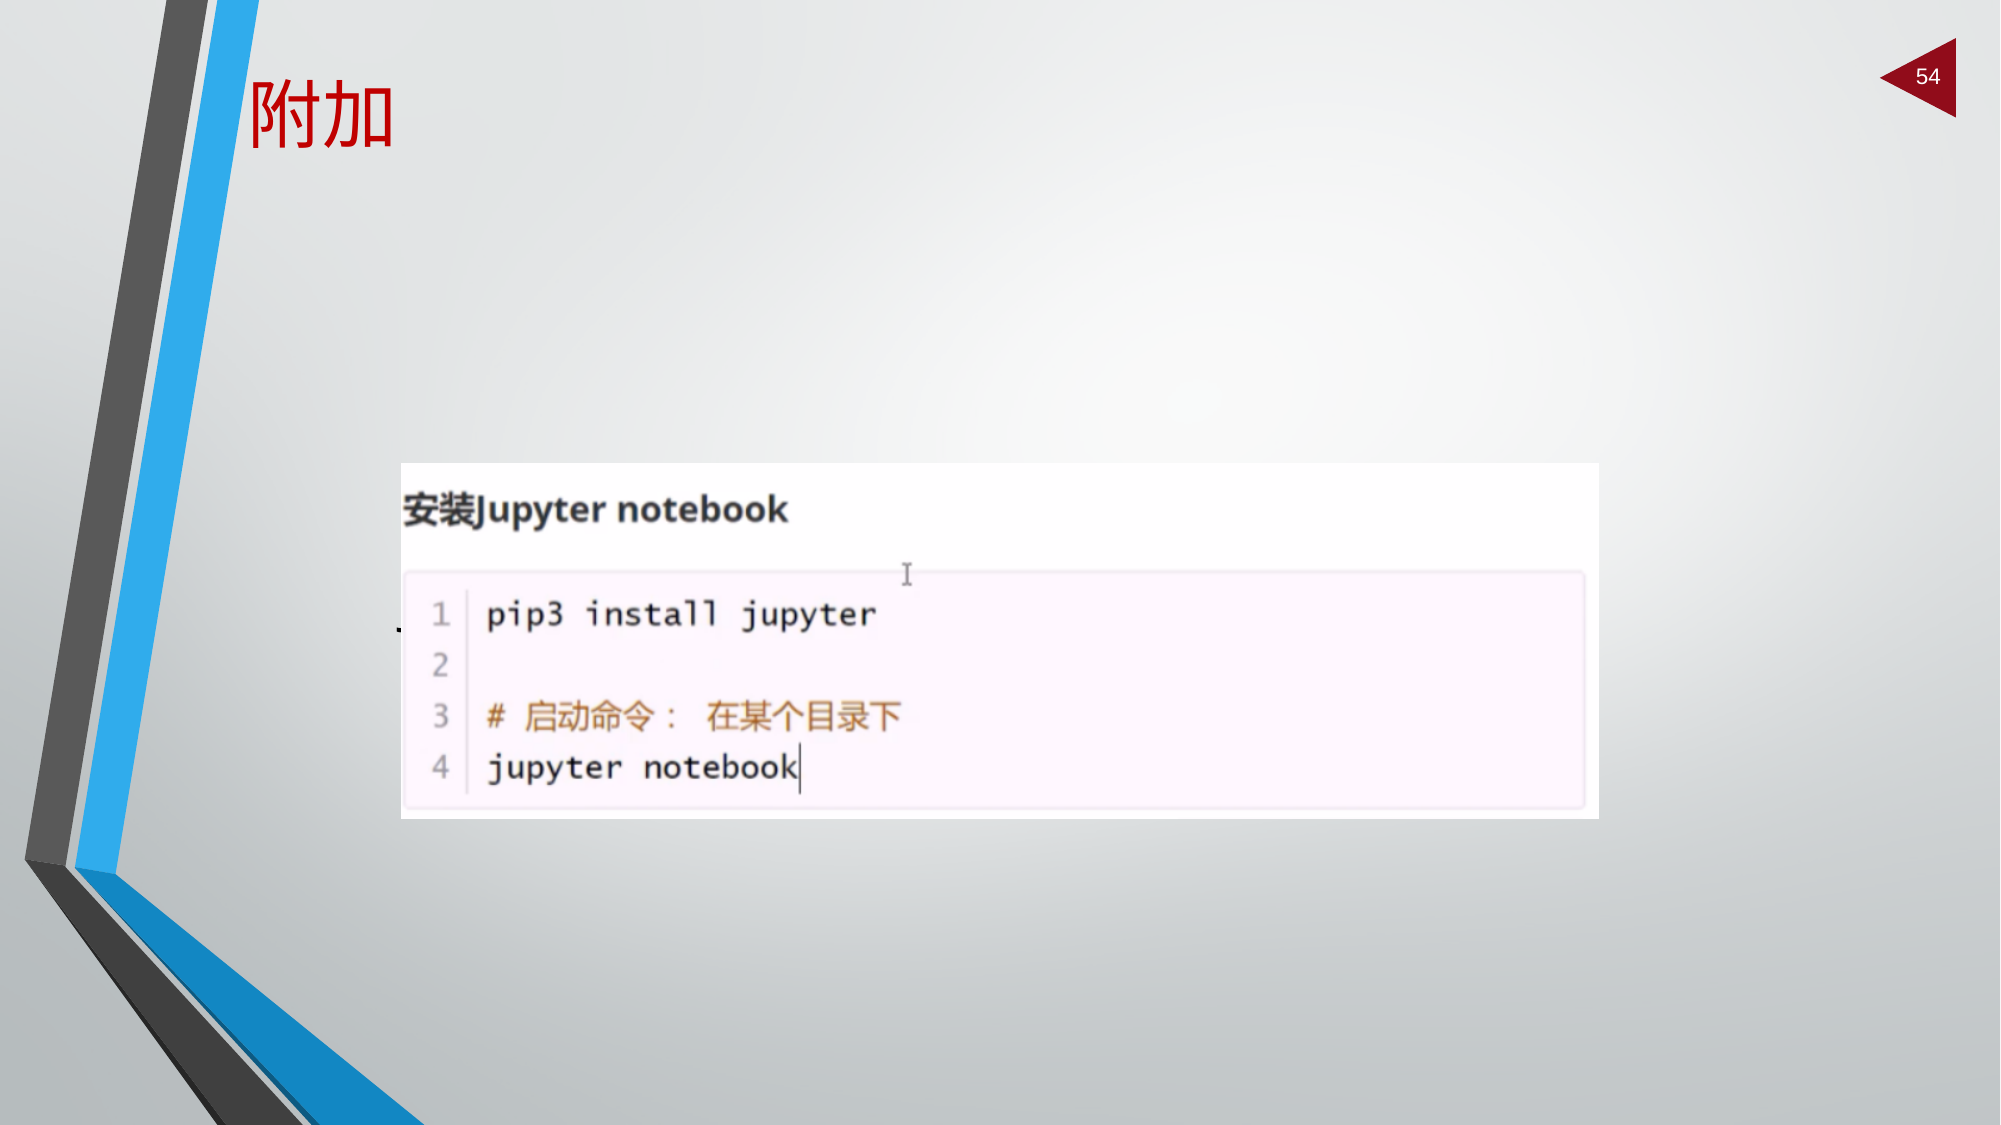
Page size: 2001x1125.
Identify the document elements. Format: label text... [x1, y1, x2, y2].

text_box 附加 [233, 60, 1502, 203]
list Jupyter [386, 275, 1704, 1057]
picture [400, 462, 1599, 819]
